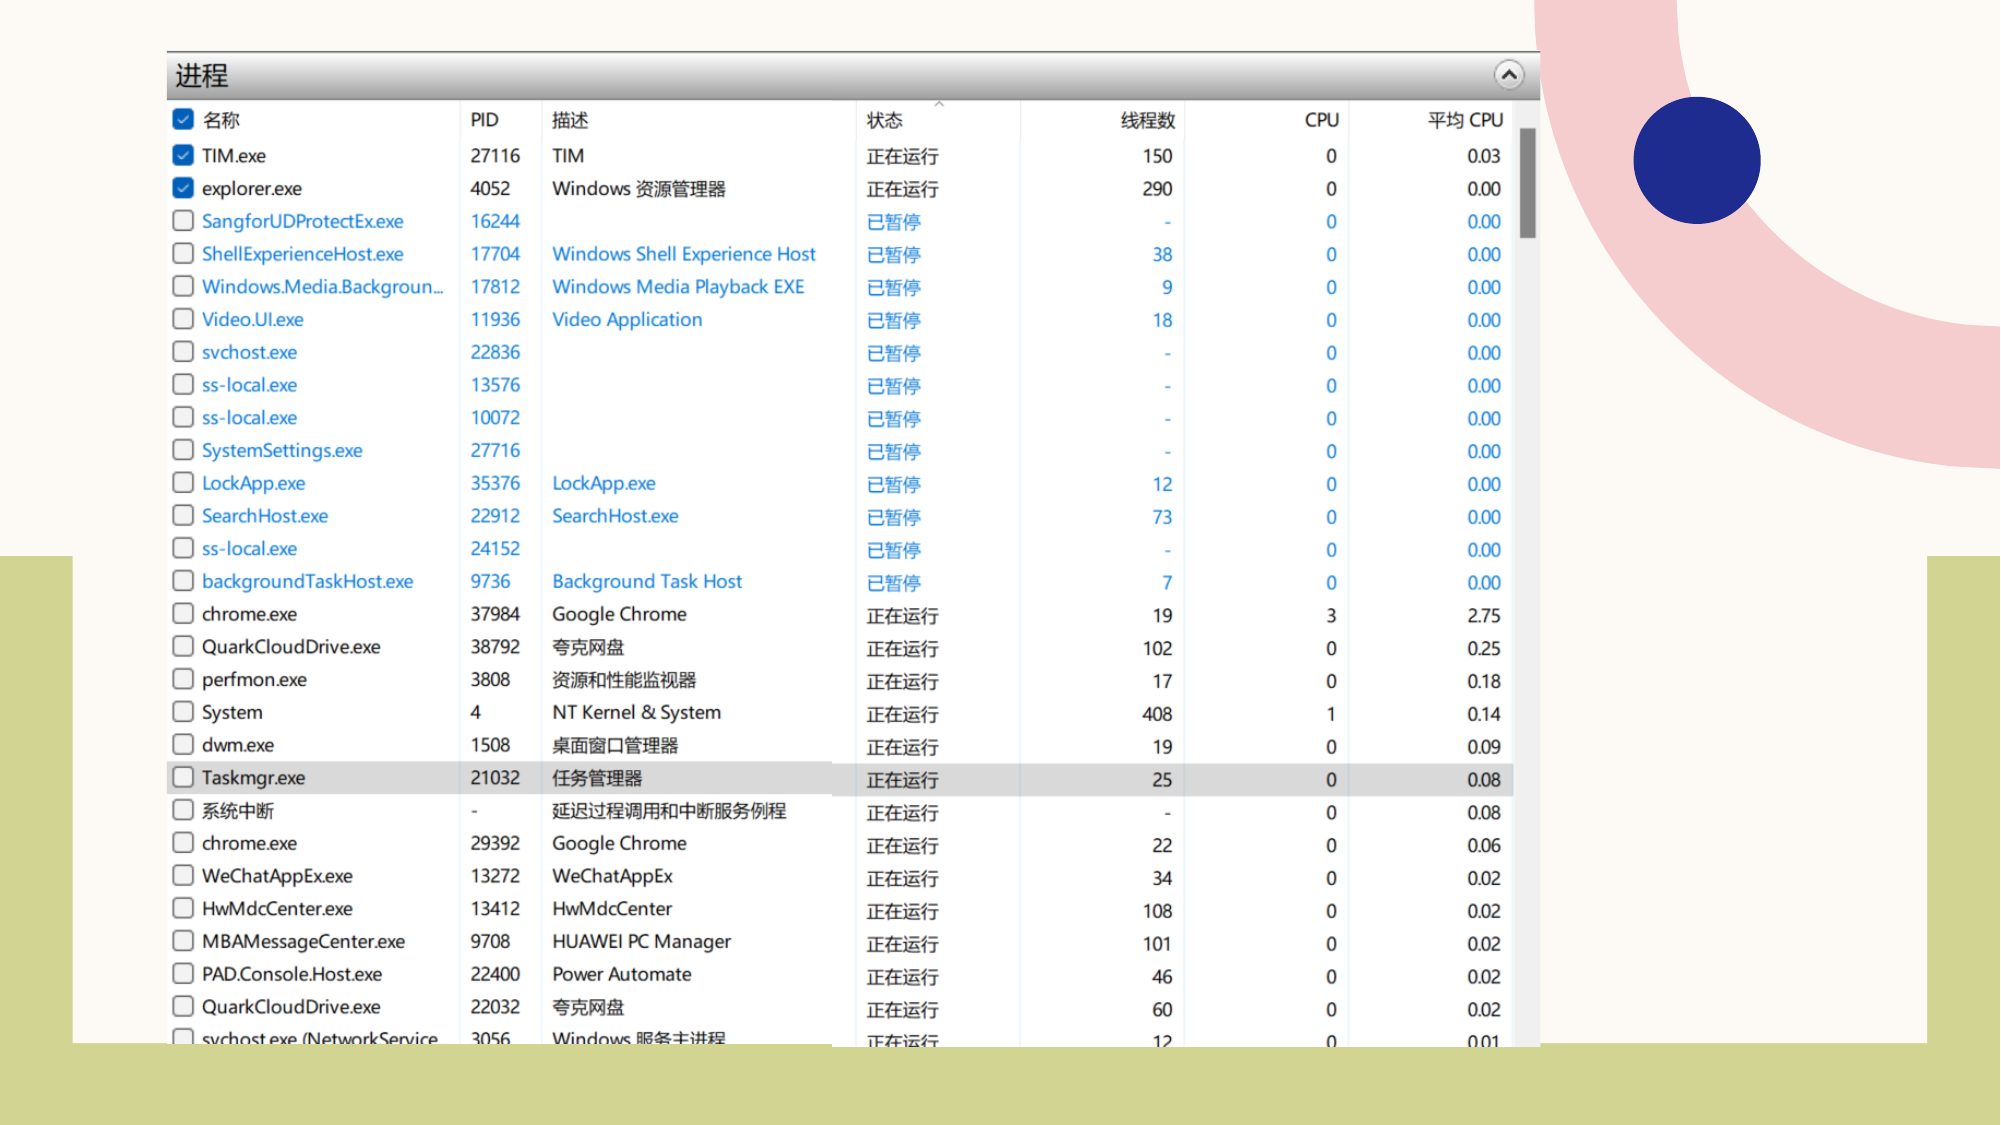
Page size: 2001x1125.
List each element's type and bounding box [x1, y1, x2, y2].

picture [166, 50, 1541, 1047]
